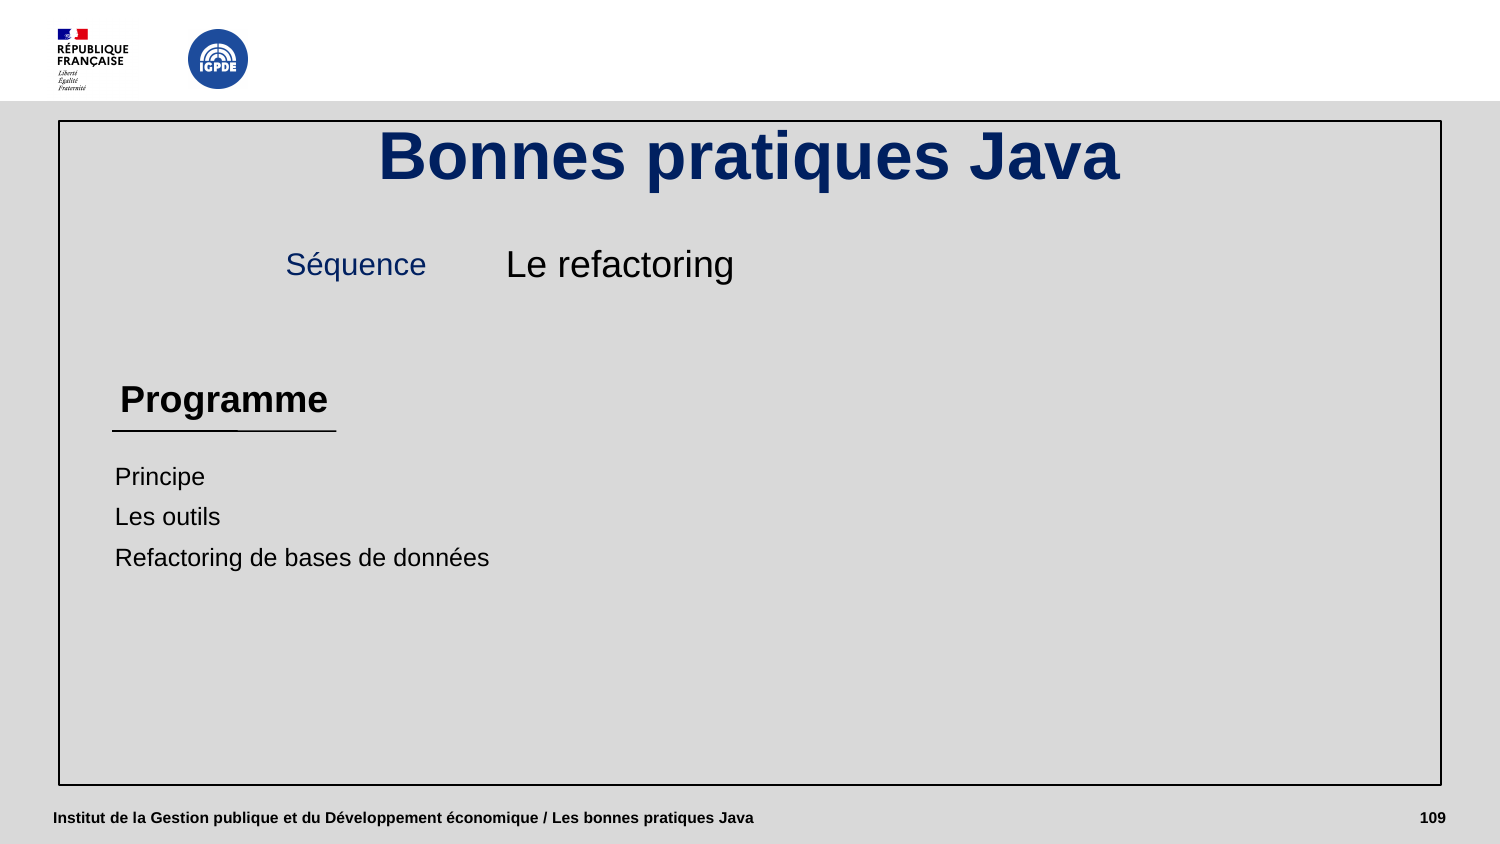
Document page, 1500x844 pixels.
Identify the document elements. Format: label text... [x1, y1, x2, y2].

picture [47, 18, 139, 101]
footer Institut de la Gestion publique et du Développement économique / Les bonnes pratiques Java [53, 787, 780, 844]
text_box Principe Les outils Refactoring de bases de données [100, 453, 1057, 787]
text_box Programme [112, 383, 337, 432]
text_box Séquence [0, 244, 750, 317]
slide_number 109 [1224, 787, 1447, 844]
title Bonnes pratiques Java [58, 120, 1442, 786]
text_box Le refactoring [491, 232, 1245, 293]
picture [188, 29, 248, 89]
